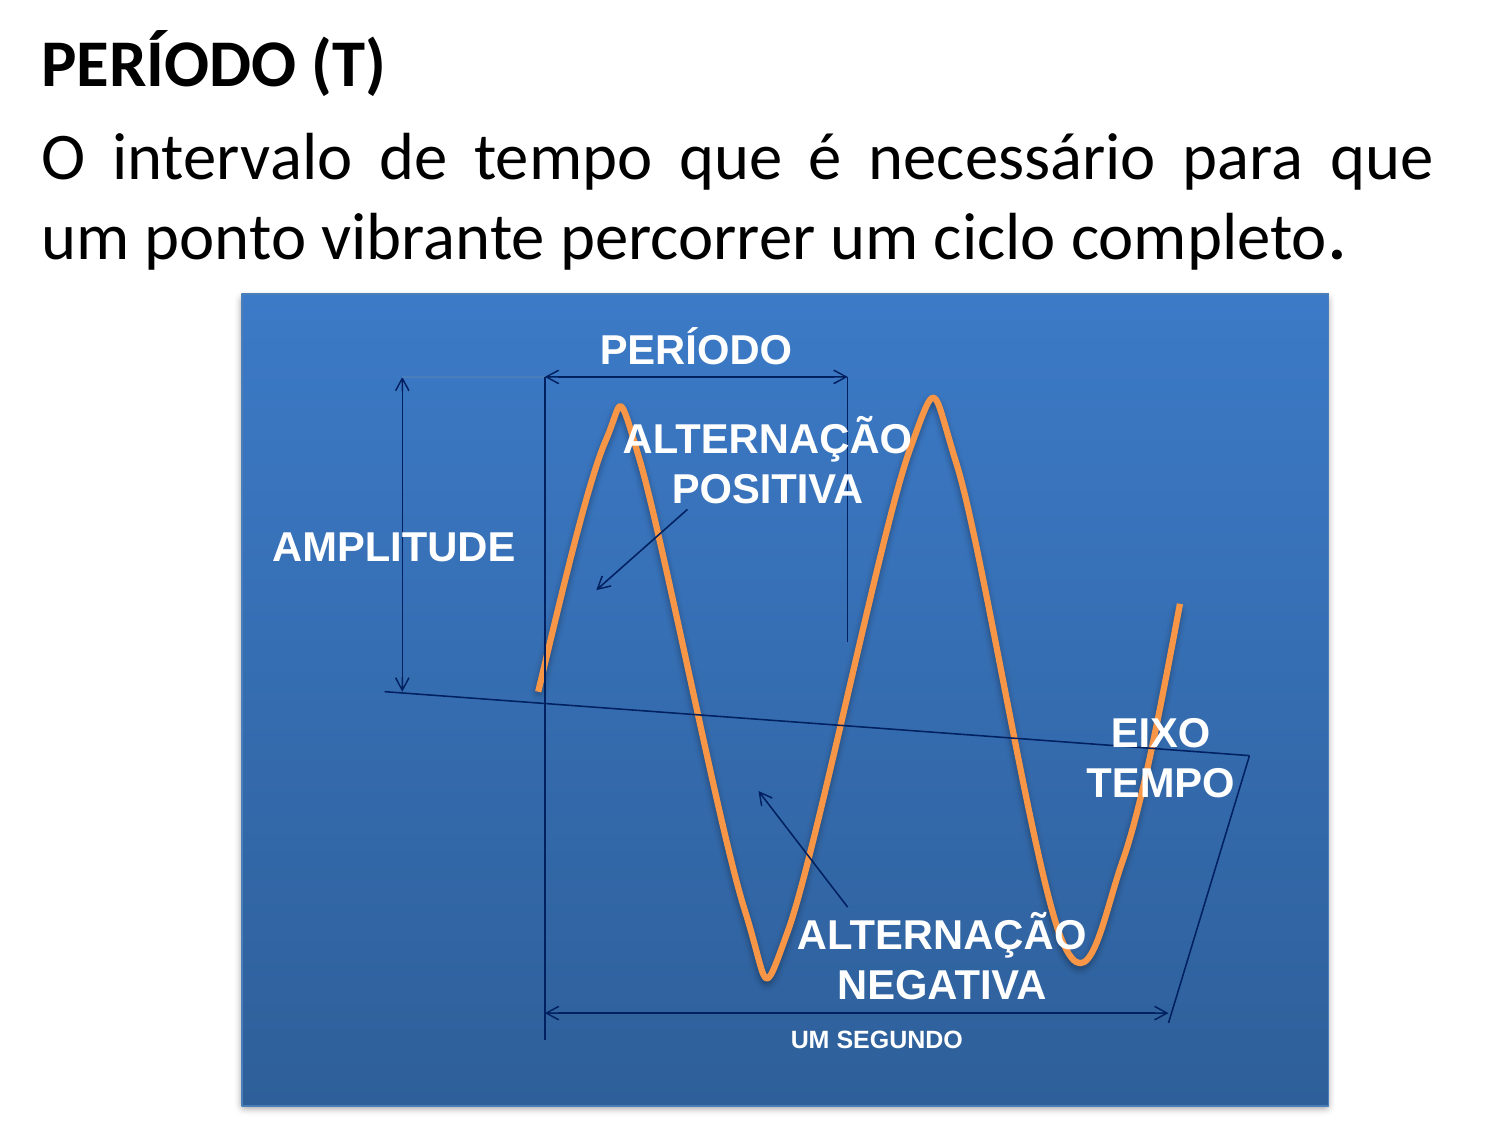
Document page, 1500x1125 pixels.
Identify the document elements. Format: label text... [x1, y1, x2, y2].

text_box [241, 293, 1329, 1107]
list PERÍODO (T) O intervalo de tempo que é necessário para que um ponto vibrante percorrer um ciclo completo. [26, 12, 1450, 289]
